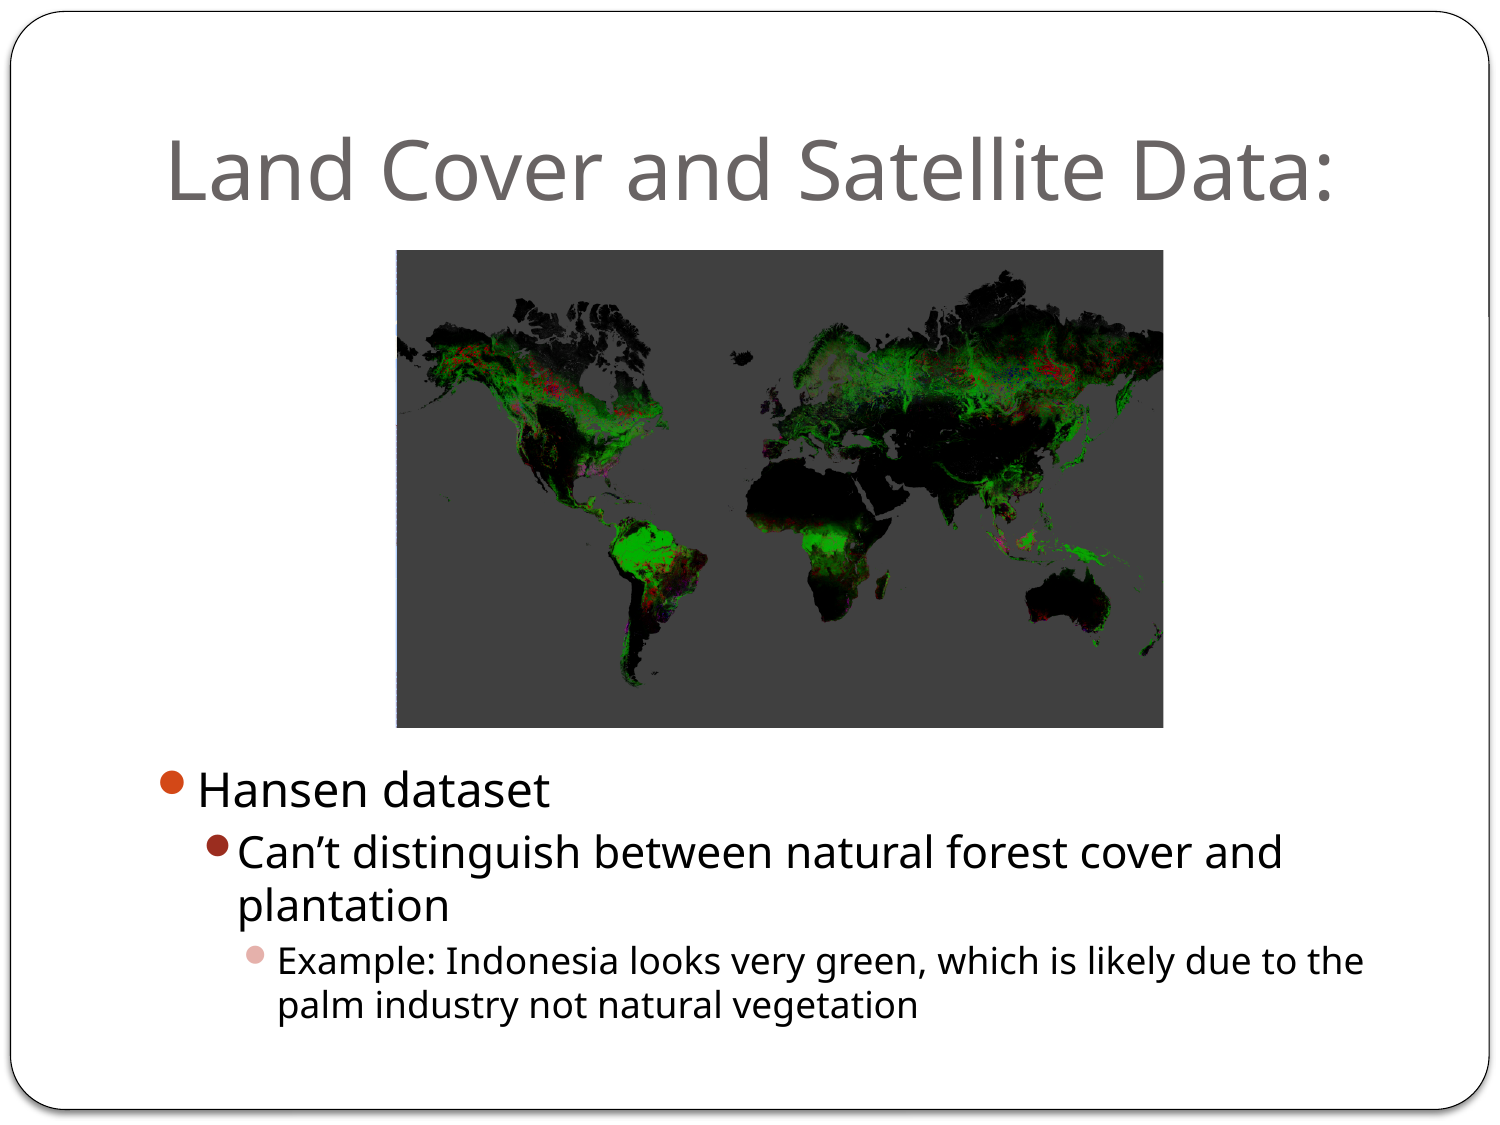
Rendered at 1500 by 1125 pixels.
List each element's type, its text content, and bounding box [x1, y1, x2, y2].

list Hansen dataset Can’t distinguish between natural forest cover and plantation Example: Indonesia looks very green, which is likely due to the palm industry not natural vegetation [142, 751, 1417, 1035]
title Land Cover and Satellite Data: [150, 45, 1425, 233]
picture [395, 250, 1164, 729]
